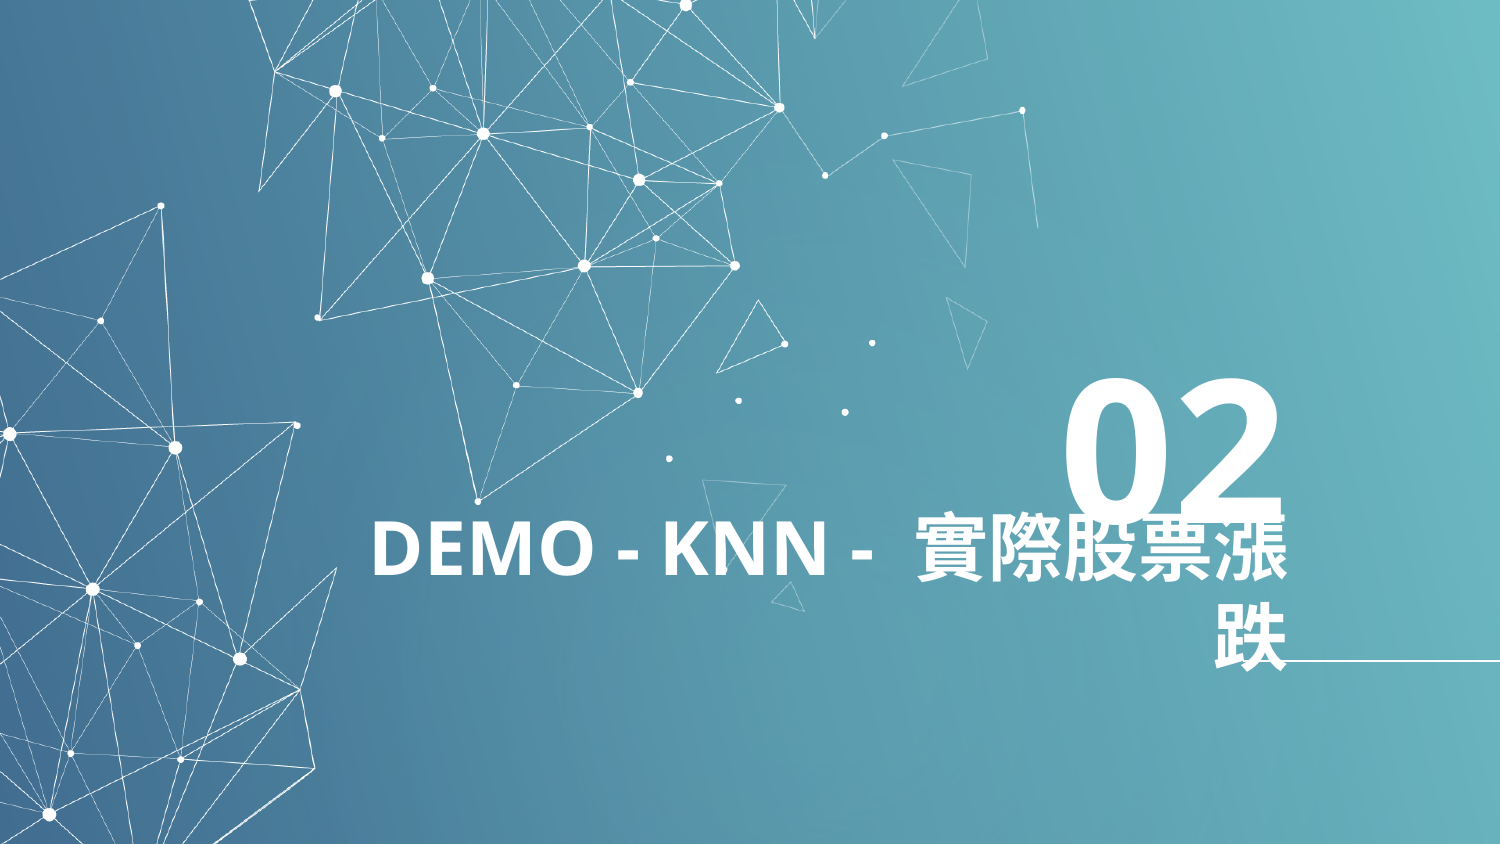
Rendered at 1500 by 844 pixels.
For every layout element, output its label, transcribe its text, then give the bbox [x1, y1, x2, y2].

title DEMO - KNN - 實際股票漲跌 [316, 432, 1304, 748]
title 02 [814, 381, 1304, 505]
picture [0, 0, 1500, 844]
